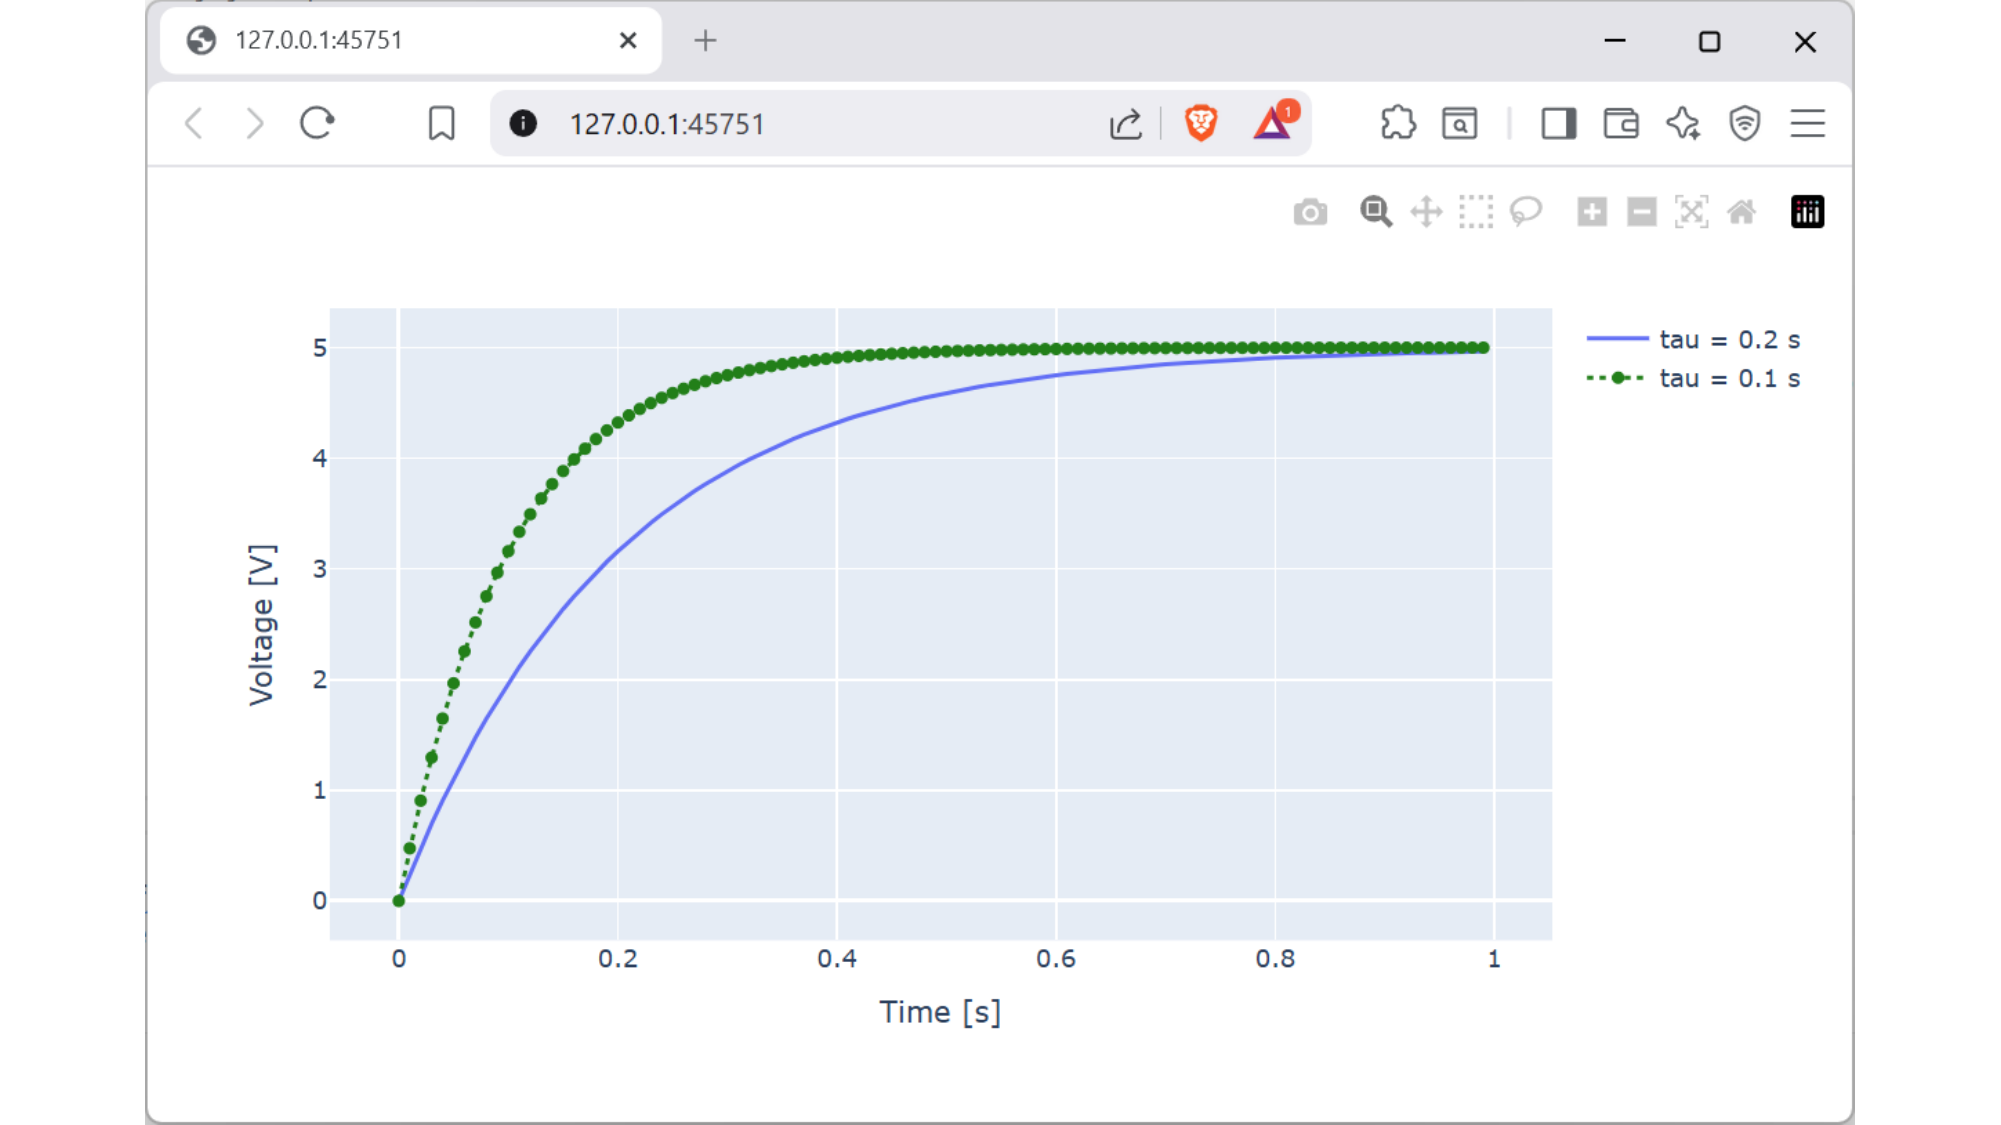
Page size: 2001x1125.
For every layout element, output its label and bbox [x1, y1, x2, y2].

picture [145, 0, 1855, 1125]
